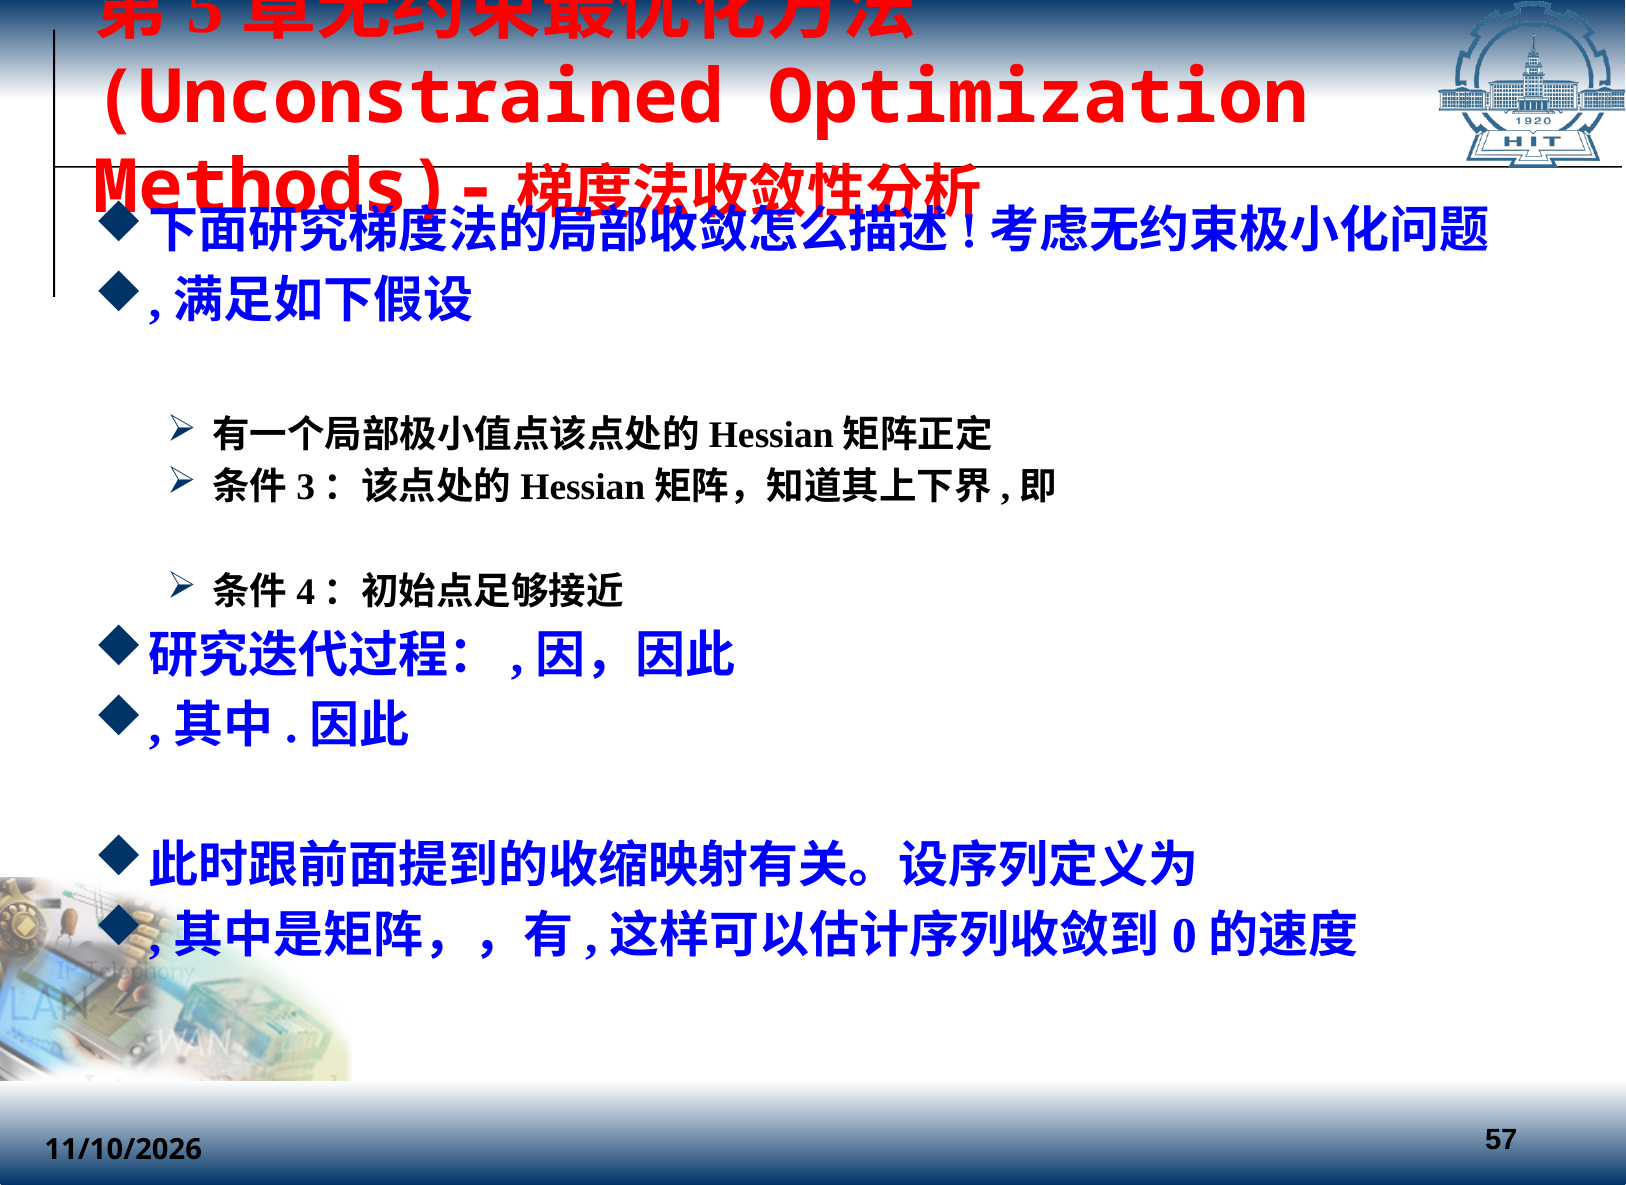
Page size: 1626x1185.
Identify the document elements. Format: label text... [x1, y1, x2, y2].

picture [0, 877, 352, 1120]
picture [1438, 1, 1626, 167]
title 第5章无约束最优化方法(Unconstrained Optimization Methods)-梯度法收敛性分析 [78, 29, 1498, 155]
